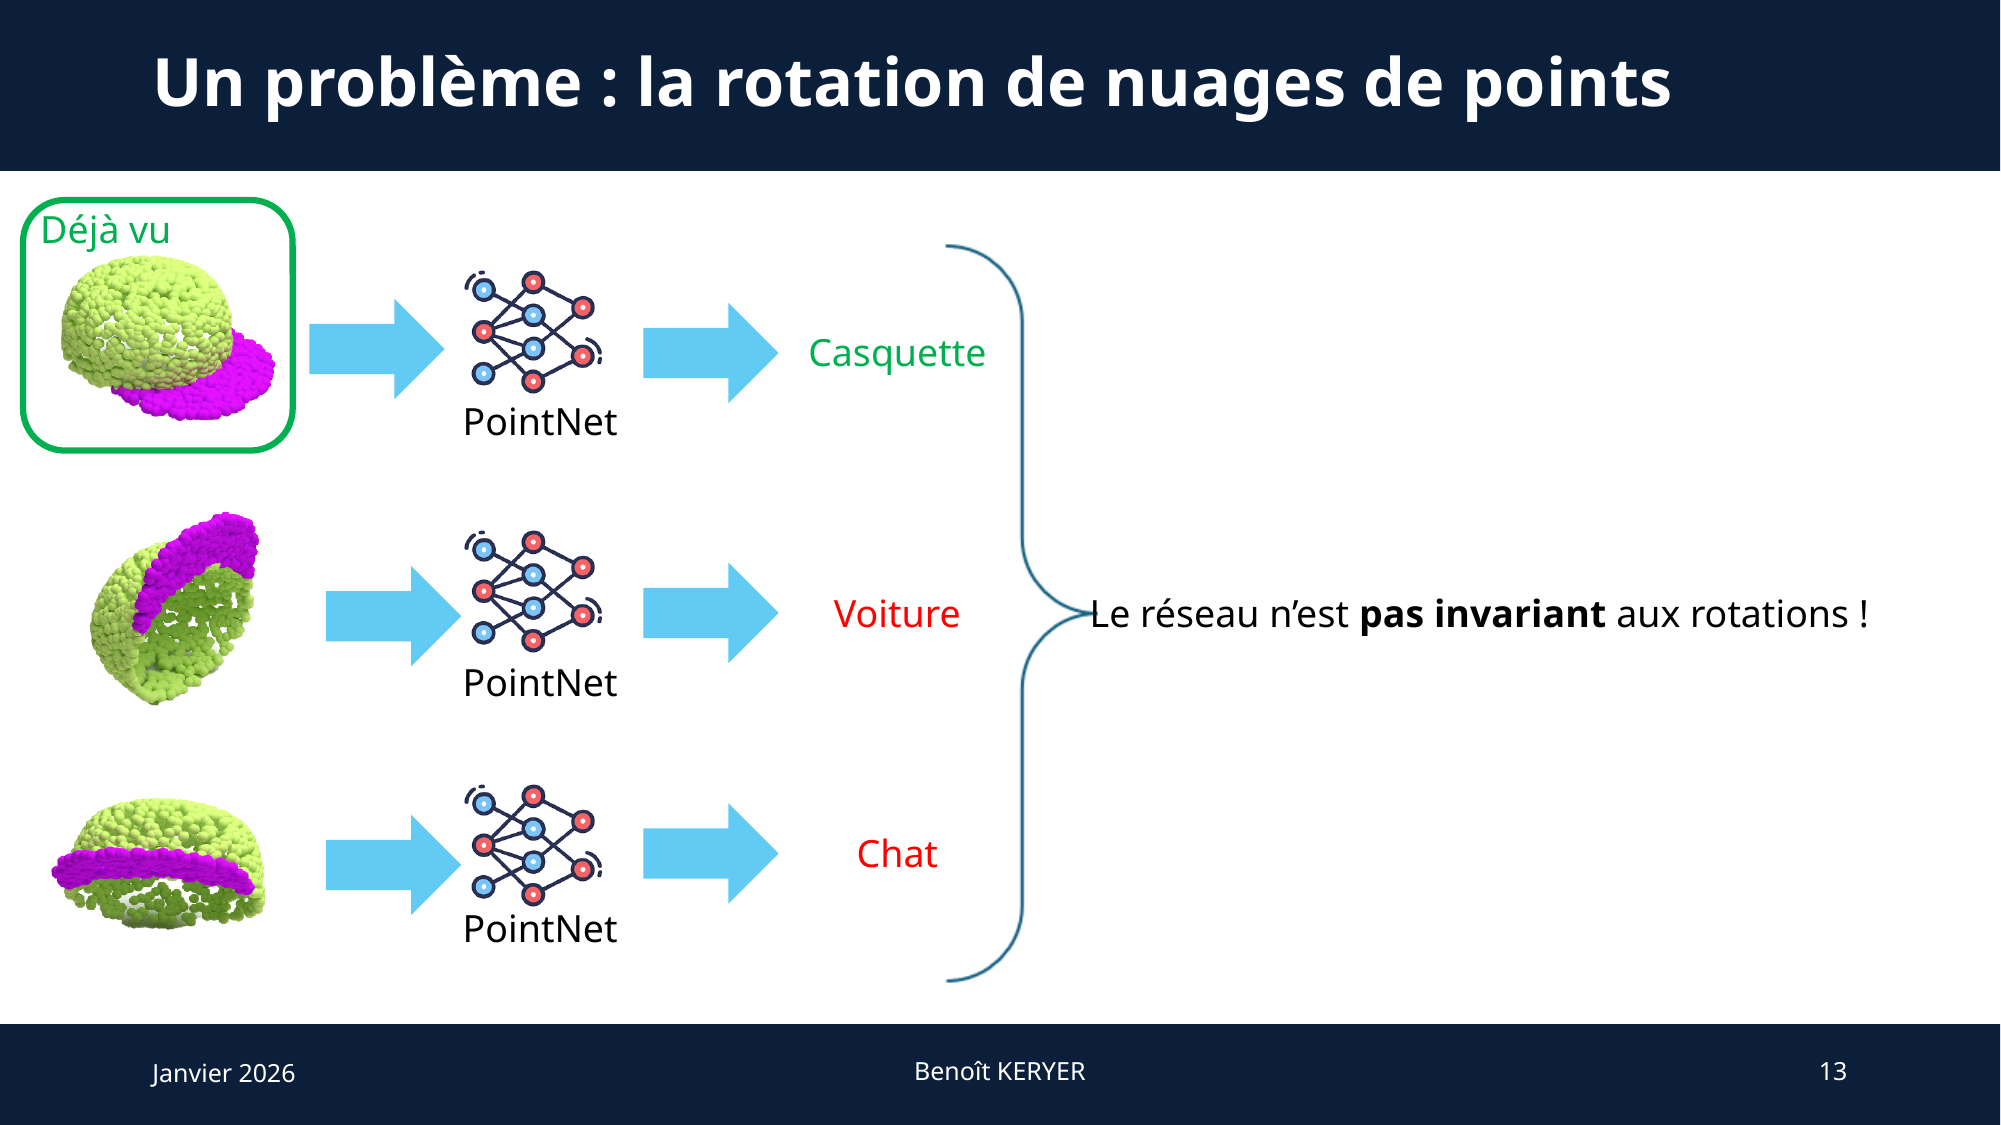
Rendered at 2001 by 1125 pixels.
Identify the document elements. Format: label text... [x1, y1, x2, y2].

text_box Voiture [819, 582, 890, 643]
picture [37, 231, 303, 452]
text_box PointNet [447, 897, 633, 958]
title Un problème : la rotation de nuages de points [137, 22, 1863, 147]
picture [460, 518, 606, 664]
text_box [641, 799, 781, 908]
picture [37, 747, 303, 965]
text_box Le réseau n’est pas invariant aux rotations ! [1109, 582, 1884, 643]
text_box [307, 294, 447, 403]
text_box Chat [841, 823, 890, 883]
text_box Casquette [793, 321, 890, 381]
picture [890, 214, 1109, 1012]
text_box [21, 198, 293, 442]
slide_number 13 [1412, 1042, 1863, 1103]
text_box [324, 562, 460, 671]
text_box [324, 810, 460, 919]
text_box [641, 558, 781, 667]
slide_number Janvier 2026 [137, 1042, 588, 1103]
text_box PointNet [447, 390, 633, 451]
text_box Déjà vu [25, 198, 58, 222]
picture [37, 470, 303, 722]
text_box [641, 298, 781, 408]
picture [460, 259, 606, 404]
picture [460, 772, 606, 918]
text_box PointNet [447, 651, 633, 712]
footer Benoît KERYER [662, 1042, 1338, 1103]
